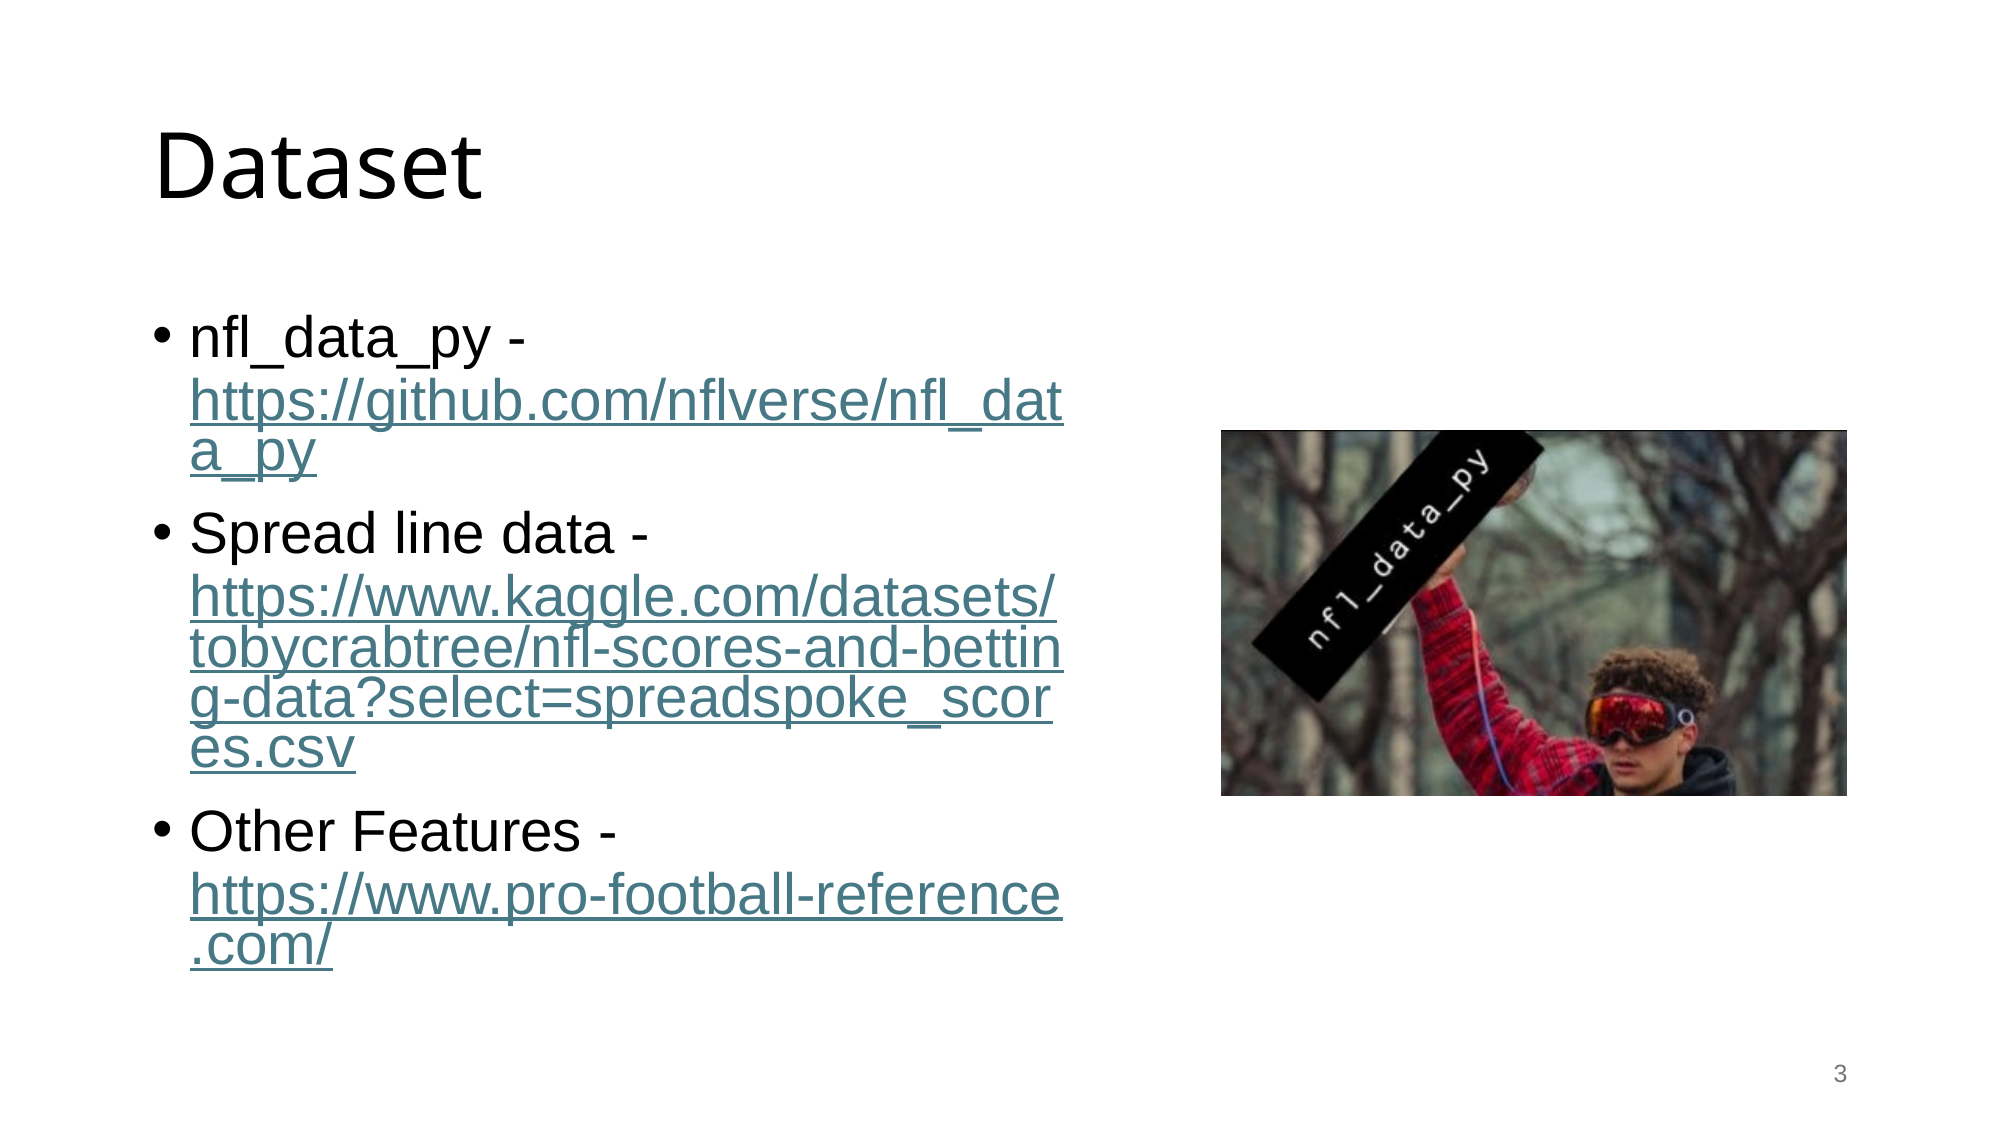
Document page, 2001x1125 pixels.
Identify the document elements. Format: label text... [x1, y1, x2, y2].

title Dataset [137, 59, 1863, 278]
picture [1221, 429, 1847, 797]
slide_number ‹#› [1412, 1042, 1863, 1103]
list nfl_data_py - https://github.com/nflverse/nfl_data_py Spread line data - https://www.kaggle.com/datasets/tobycrabtree/nfl-scores-and-betting-data?select=spreadspoke_scores.csv Other Features - https://www.pro-football-reference.com/ [137, 299, 1084, 1041]
